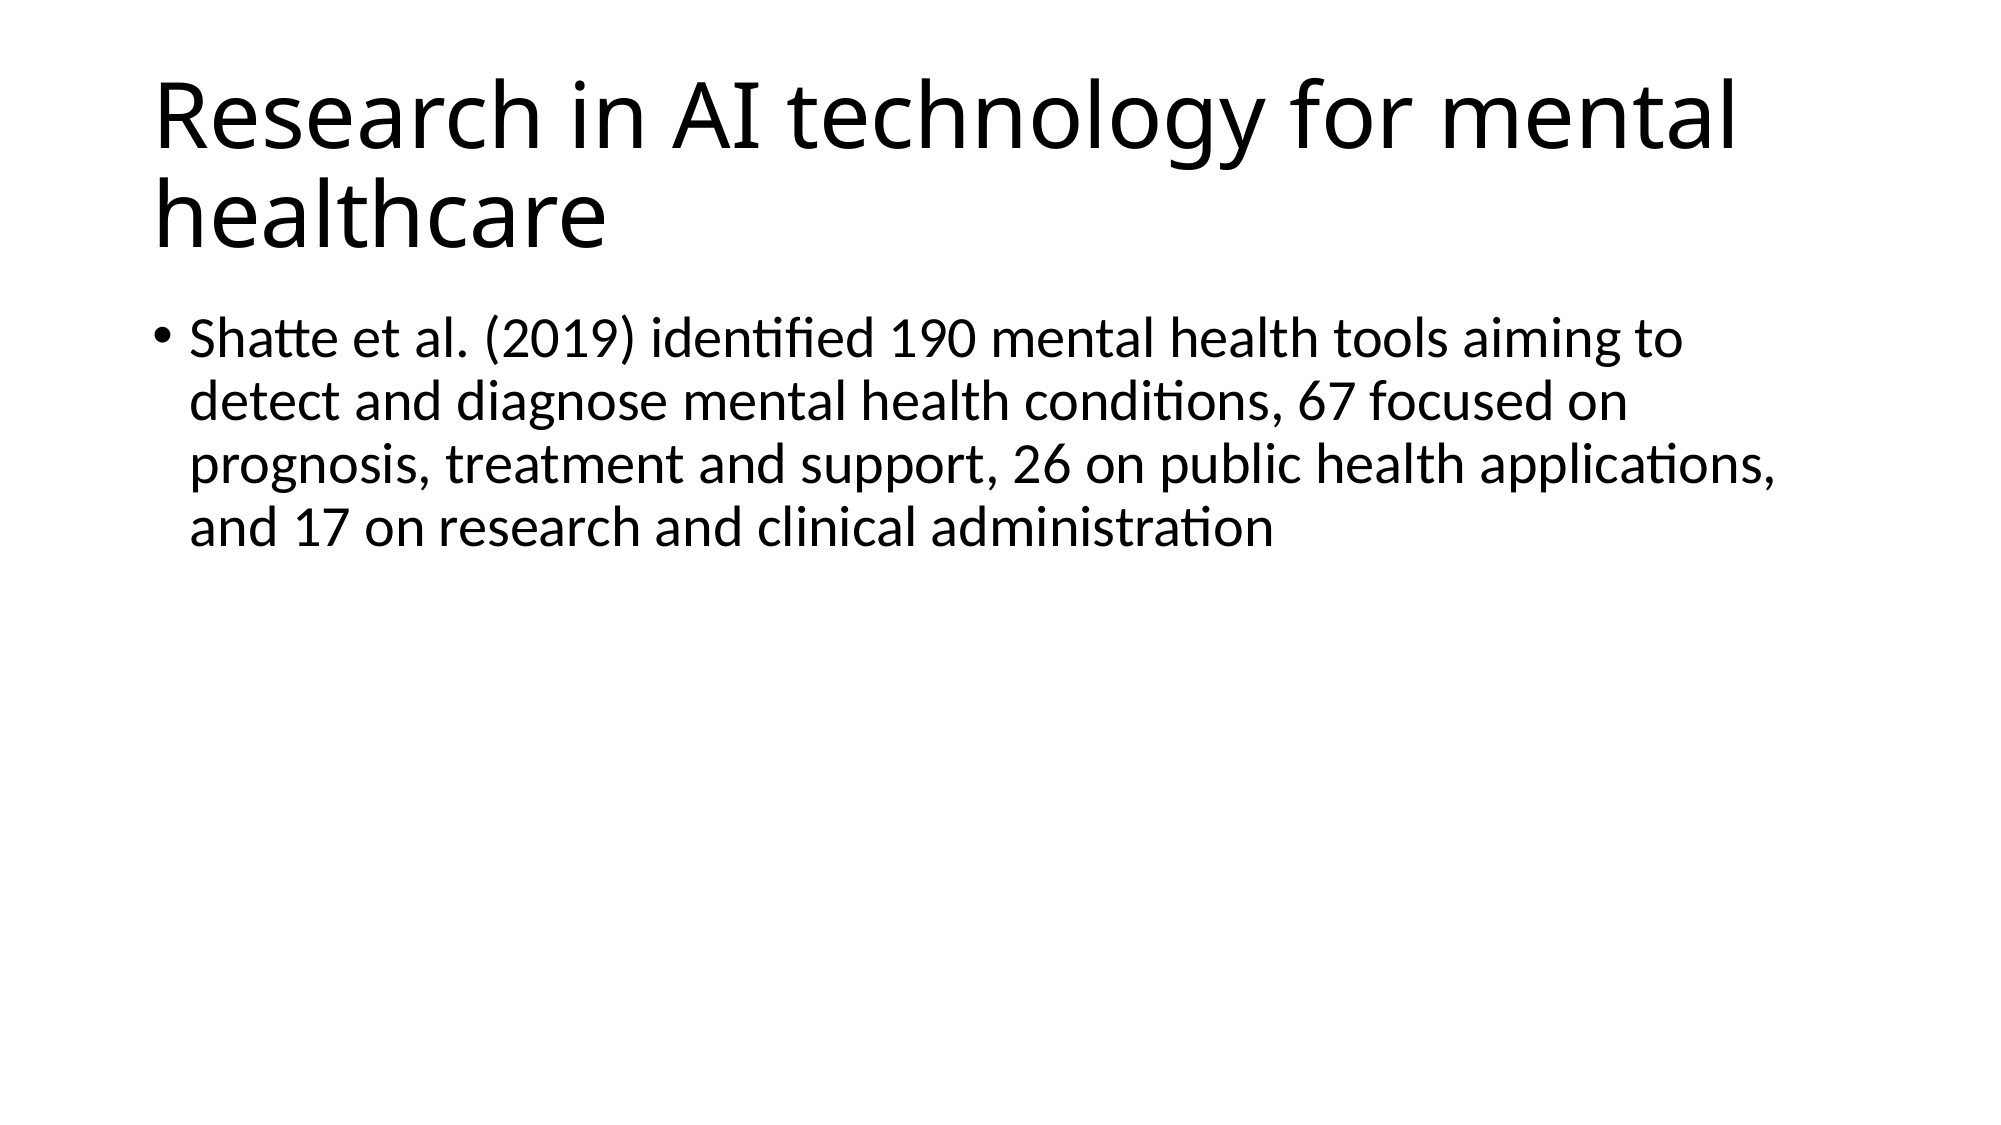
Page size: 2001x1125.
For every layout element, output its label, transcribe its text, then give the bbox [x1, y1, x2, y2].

list Shatte et al. (2019) identified 190 mental health tools aiming to detect and diagnose mental health conditions, 67 focused on prognosis, treatment and support, 26 on public health applications, and 17 on research and clinical administration [137, 299, 1863, 1014]
title Research in AI technology for mental healthcare [137, 59, 1863, 278]
